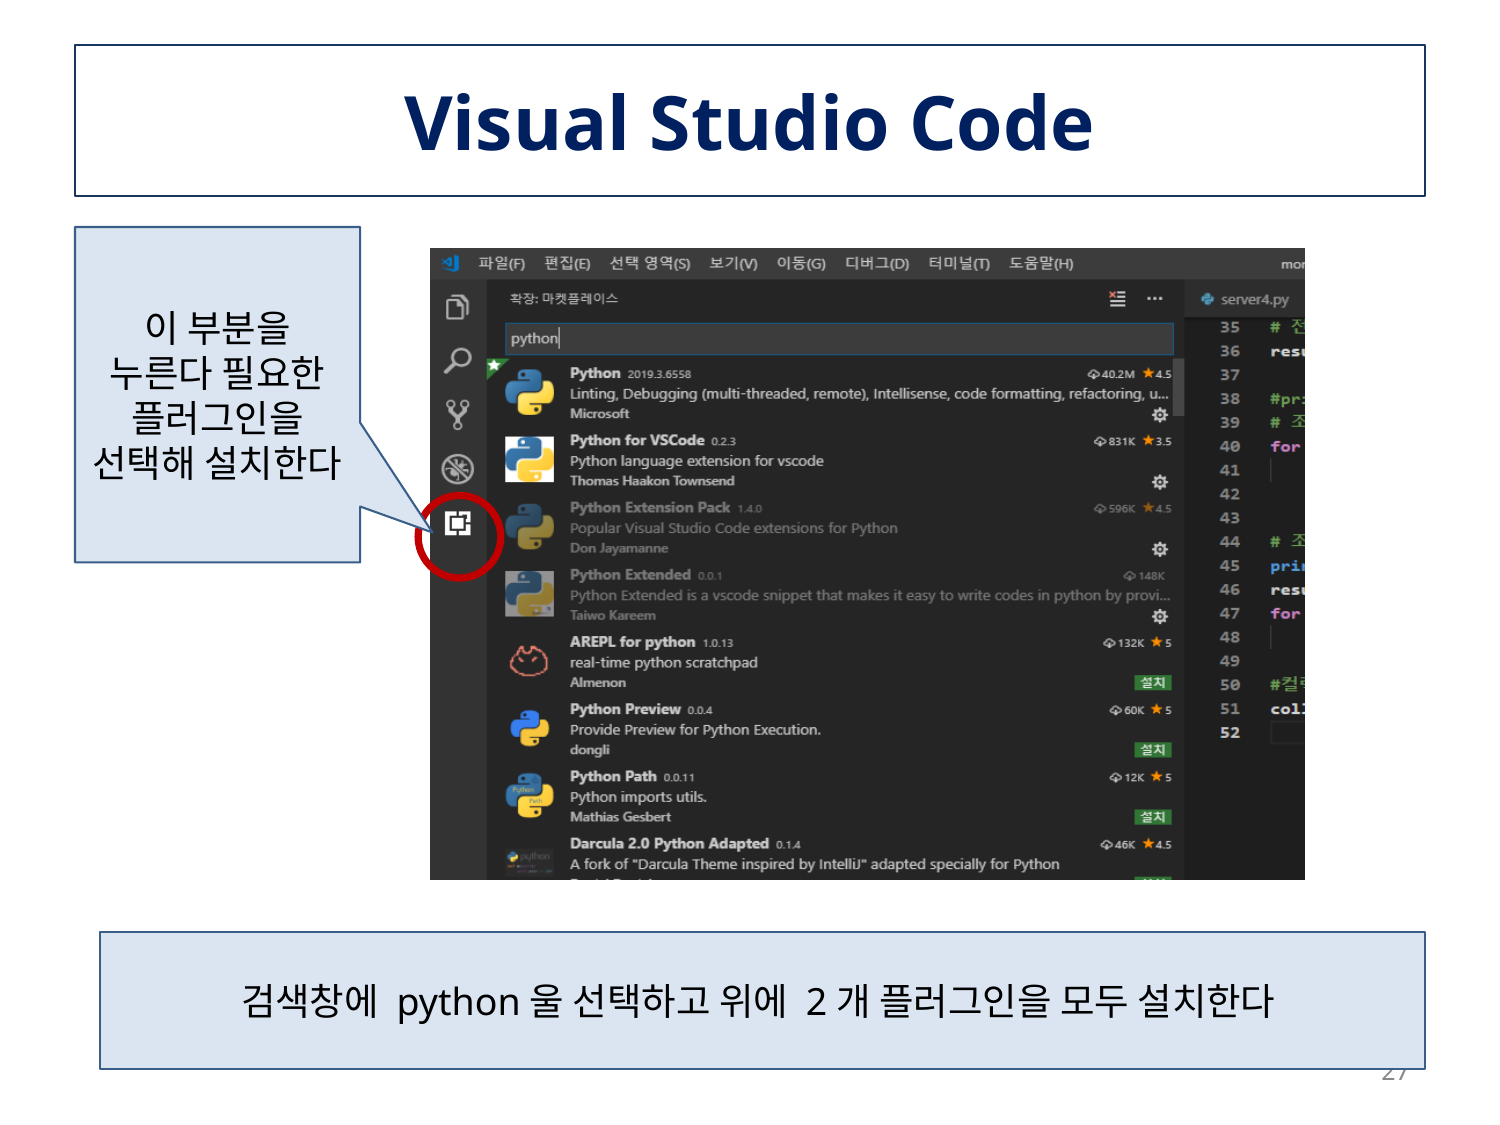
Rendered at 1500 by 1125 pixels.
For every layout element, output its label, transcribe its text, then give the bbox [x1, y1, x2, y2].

text_box 이 부분을 누른다 필요한 플러그인을 선택해 설치한다 [75, 227, 425, 563]
slide_number 27 [1074, 1069, 1425, 1103]
text_box 검색창에 python울 선택하고 위에 2개 플러그인을 모두 설치한다 [100, 932, 1425, 1069]
text_box [418, 528, 425, 560]
title Visual Studio Code [74, 44, 1426, 197]
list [430, 248, 1305, 880]
